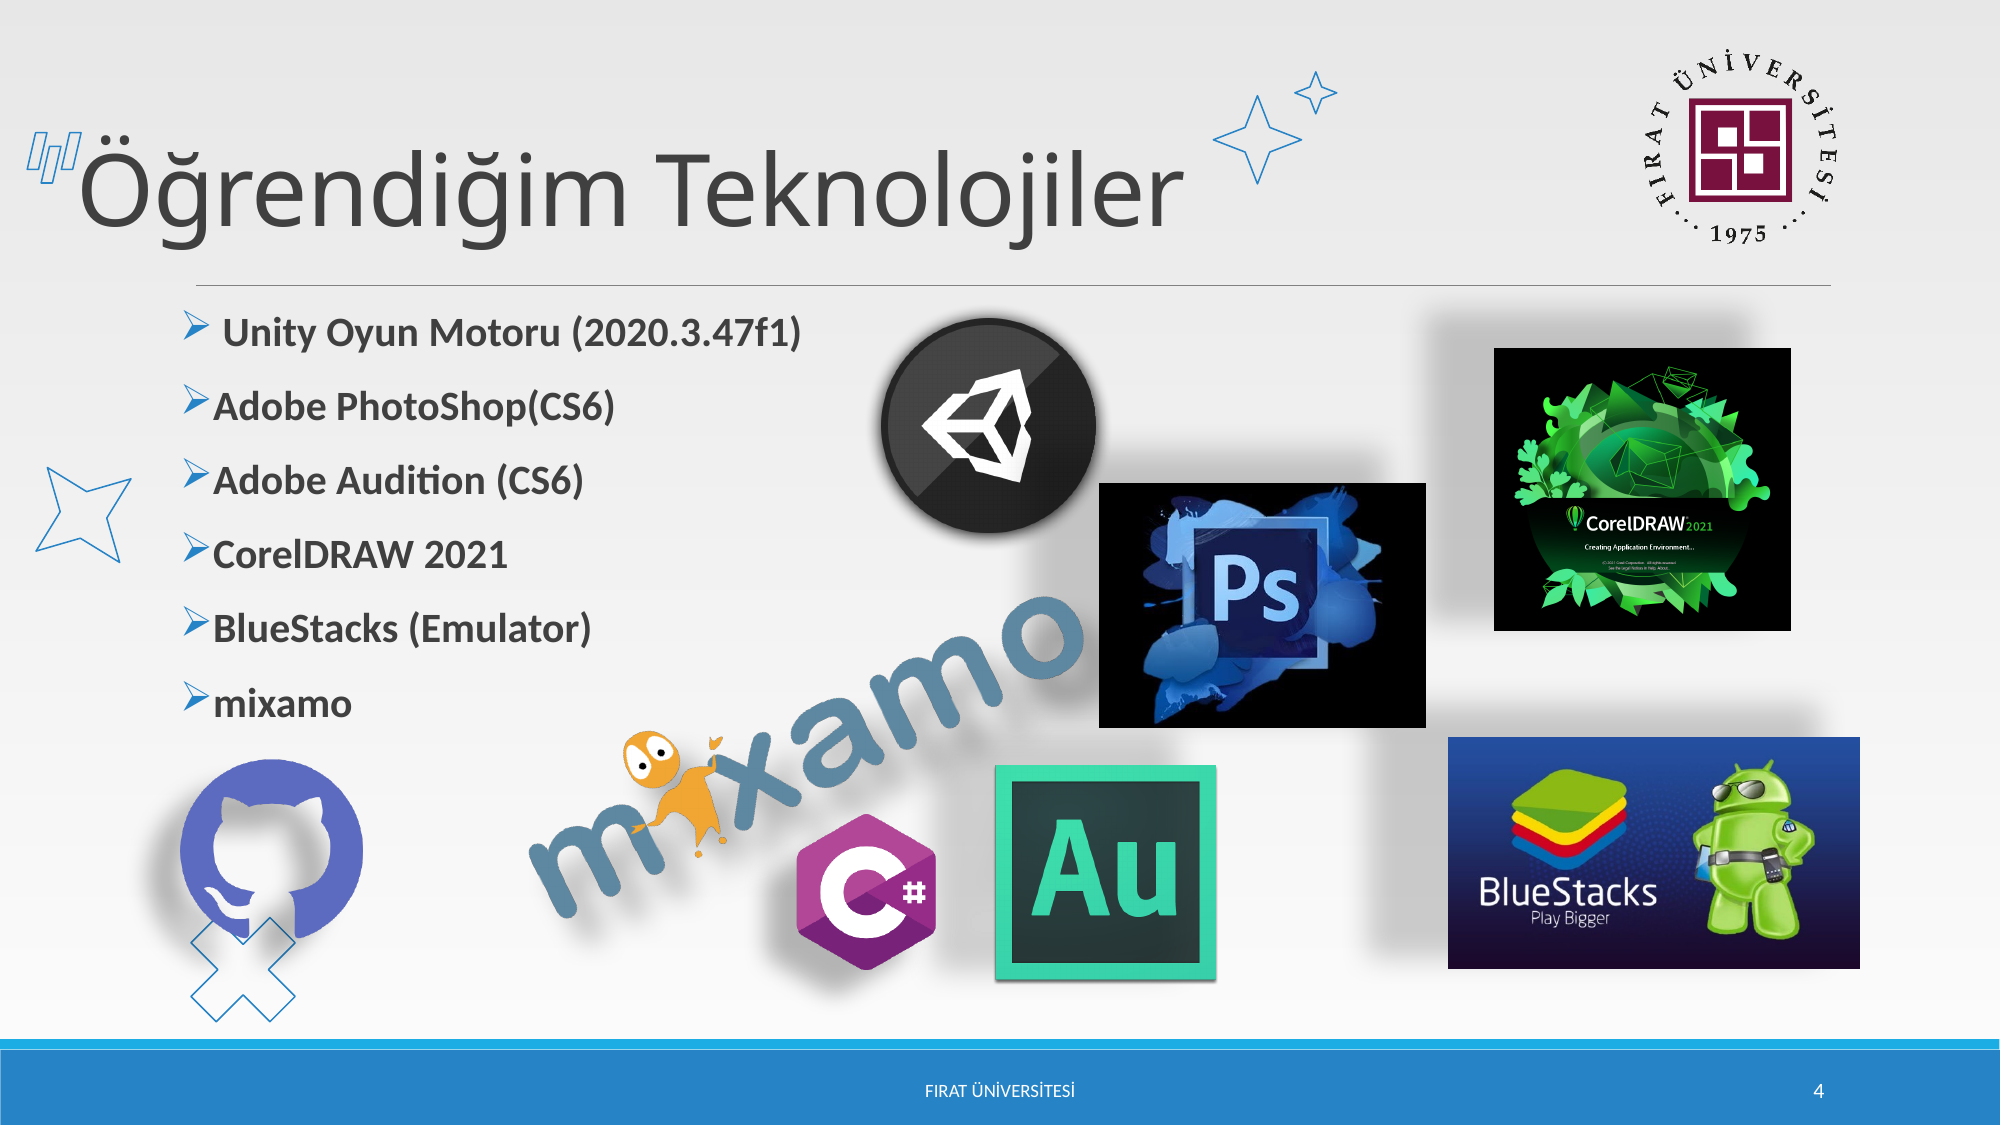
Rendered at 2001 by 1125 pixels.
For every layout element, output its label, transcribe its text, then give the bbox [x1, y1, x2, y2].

picture [497, 317, 1426, 996]
title Öğrendiğim Teknolojiler [61, 16, 1712, 255]
picture [179, 756, 363, 941]
text_box [41, 146, 61, 184]
slide_number 4 [1624, 1059, 1840, 1120]
list Unity Oyun Motoru (2020.3.47f1) Adobe PhotoShop(CS6) Adobe Audition (CS6) CorelDRAW 2021 BlueStacks (Emulator) mixamo [1433, 302, 1830, 709]
picture [1447, 736, 1860, 969]
text_box [36, 467, 131, 563]
text_box [1213, 95, 1302, 184]
text_box [27, 132, 47, 170]
text_box [61, 132, 82, 170]
picture [1636, 46, 1840, 250]
text_box [190, 979, 296, 1022]
list Unity Oyun Motoru (2020.3.47f1) Adobe PhotoShop(CS6) Adobe Audition (CS6) CorelDRAW 2021 BlueStacks (Emulator) mixamo [180, 302, 1428, 963]
picture [1494, 348, 1792, 632]
text_box [1294, 71, 1337, 114]
footer Fırat Üniversitesi [604, 1059, 1396, 1120]
